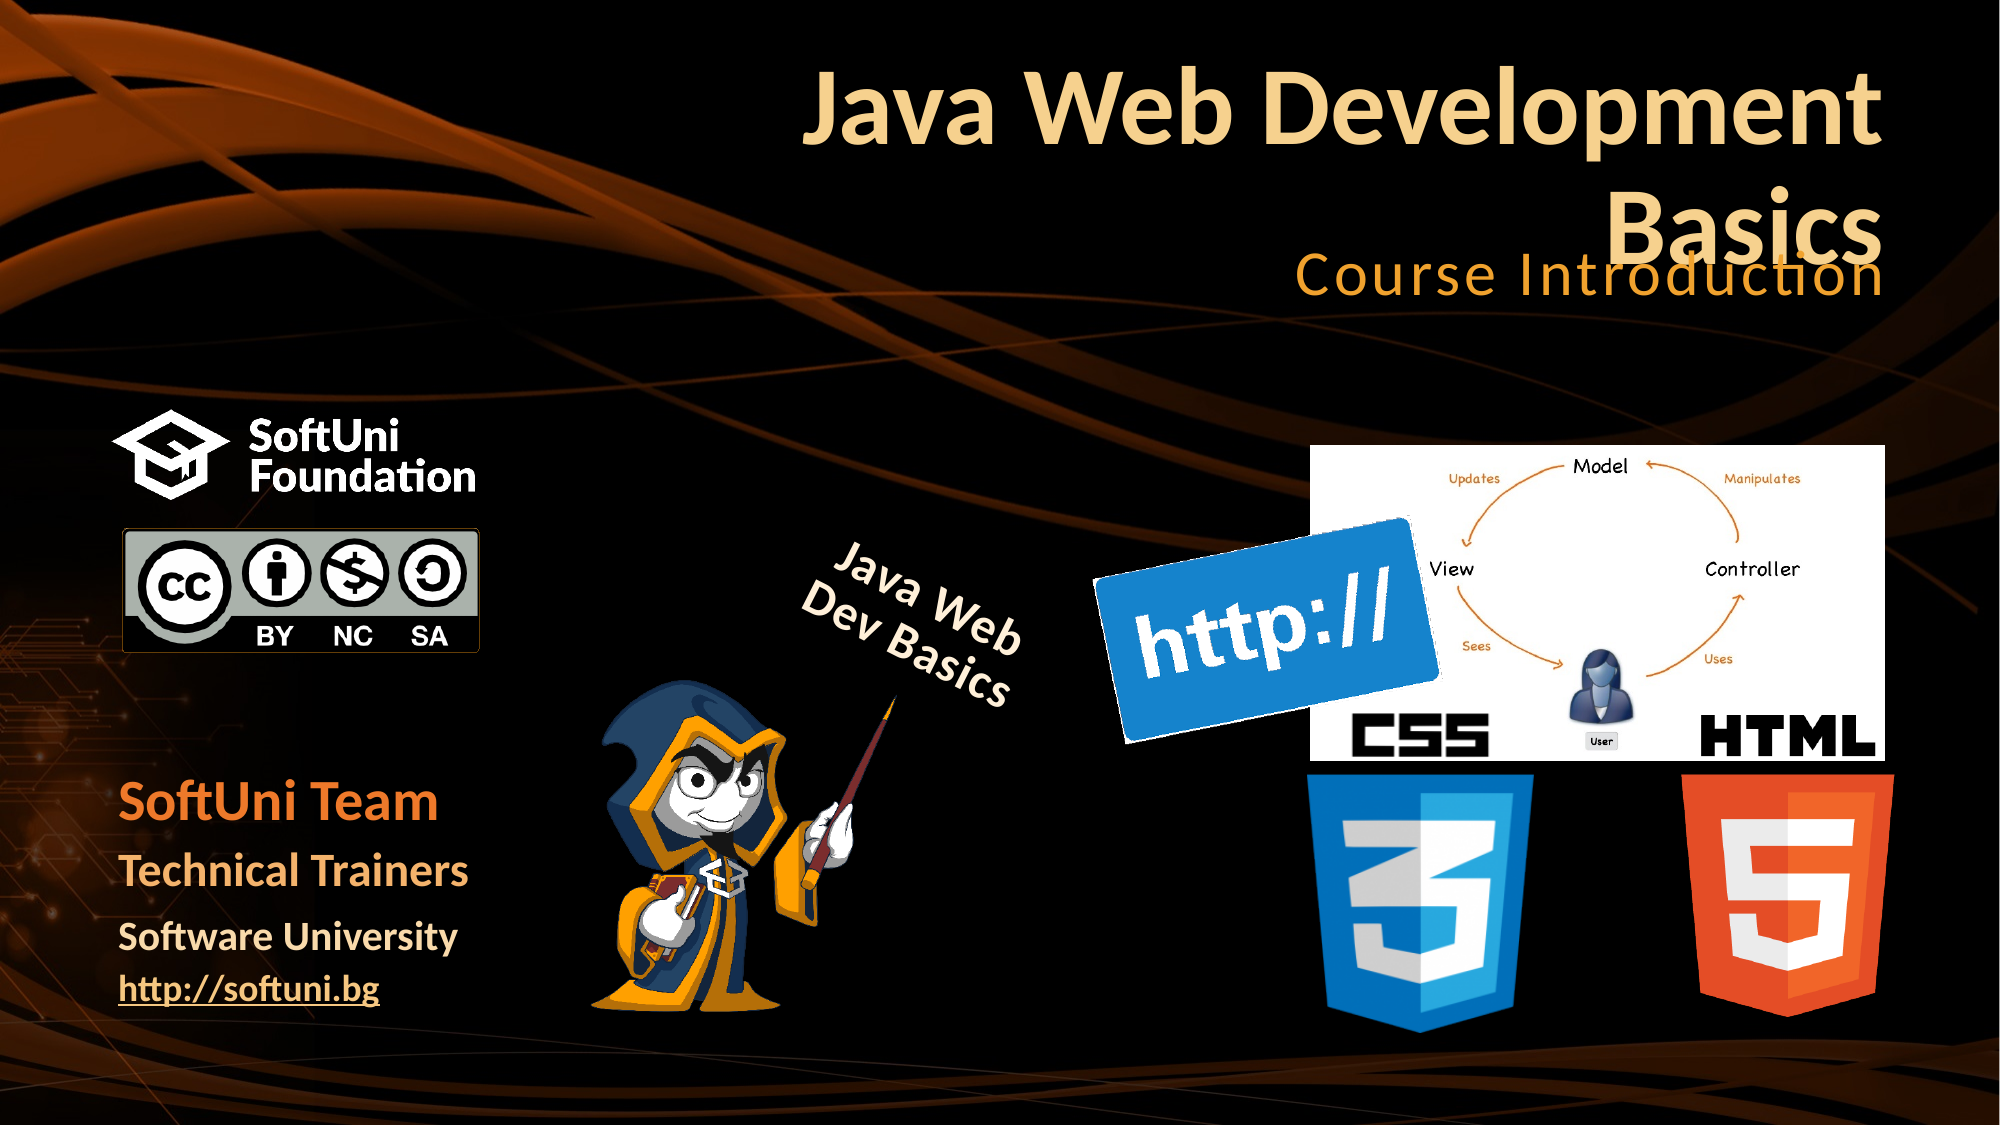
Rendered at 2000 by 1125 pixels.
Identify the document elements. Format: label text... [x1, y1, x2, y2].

picture [0, 0, 2000, 1125]
list Technical Trainers [112, 828, 560, 902]
subtitle Course Introduction [1190, 227, 1885, 353]
list SoftUni Team [112, 751, 560, 828]
list Software University [112, 902, 560, 958]
title Java Web Development Basics [587, 47, 1885, 290]
text_box Java Web Dev Basics [752, 499, 1068, 747]
list http://softuni.bg [112, 958, 560, 1013]
